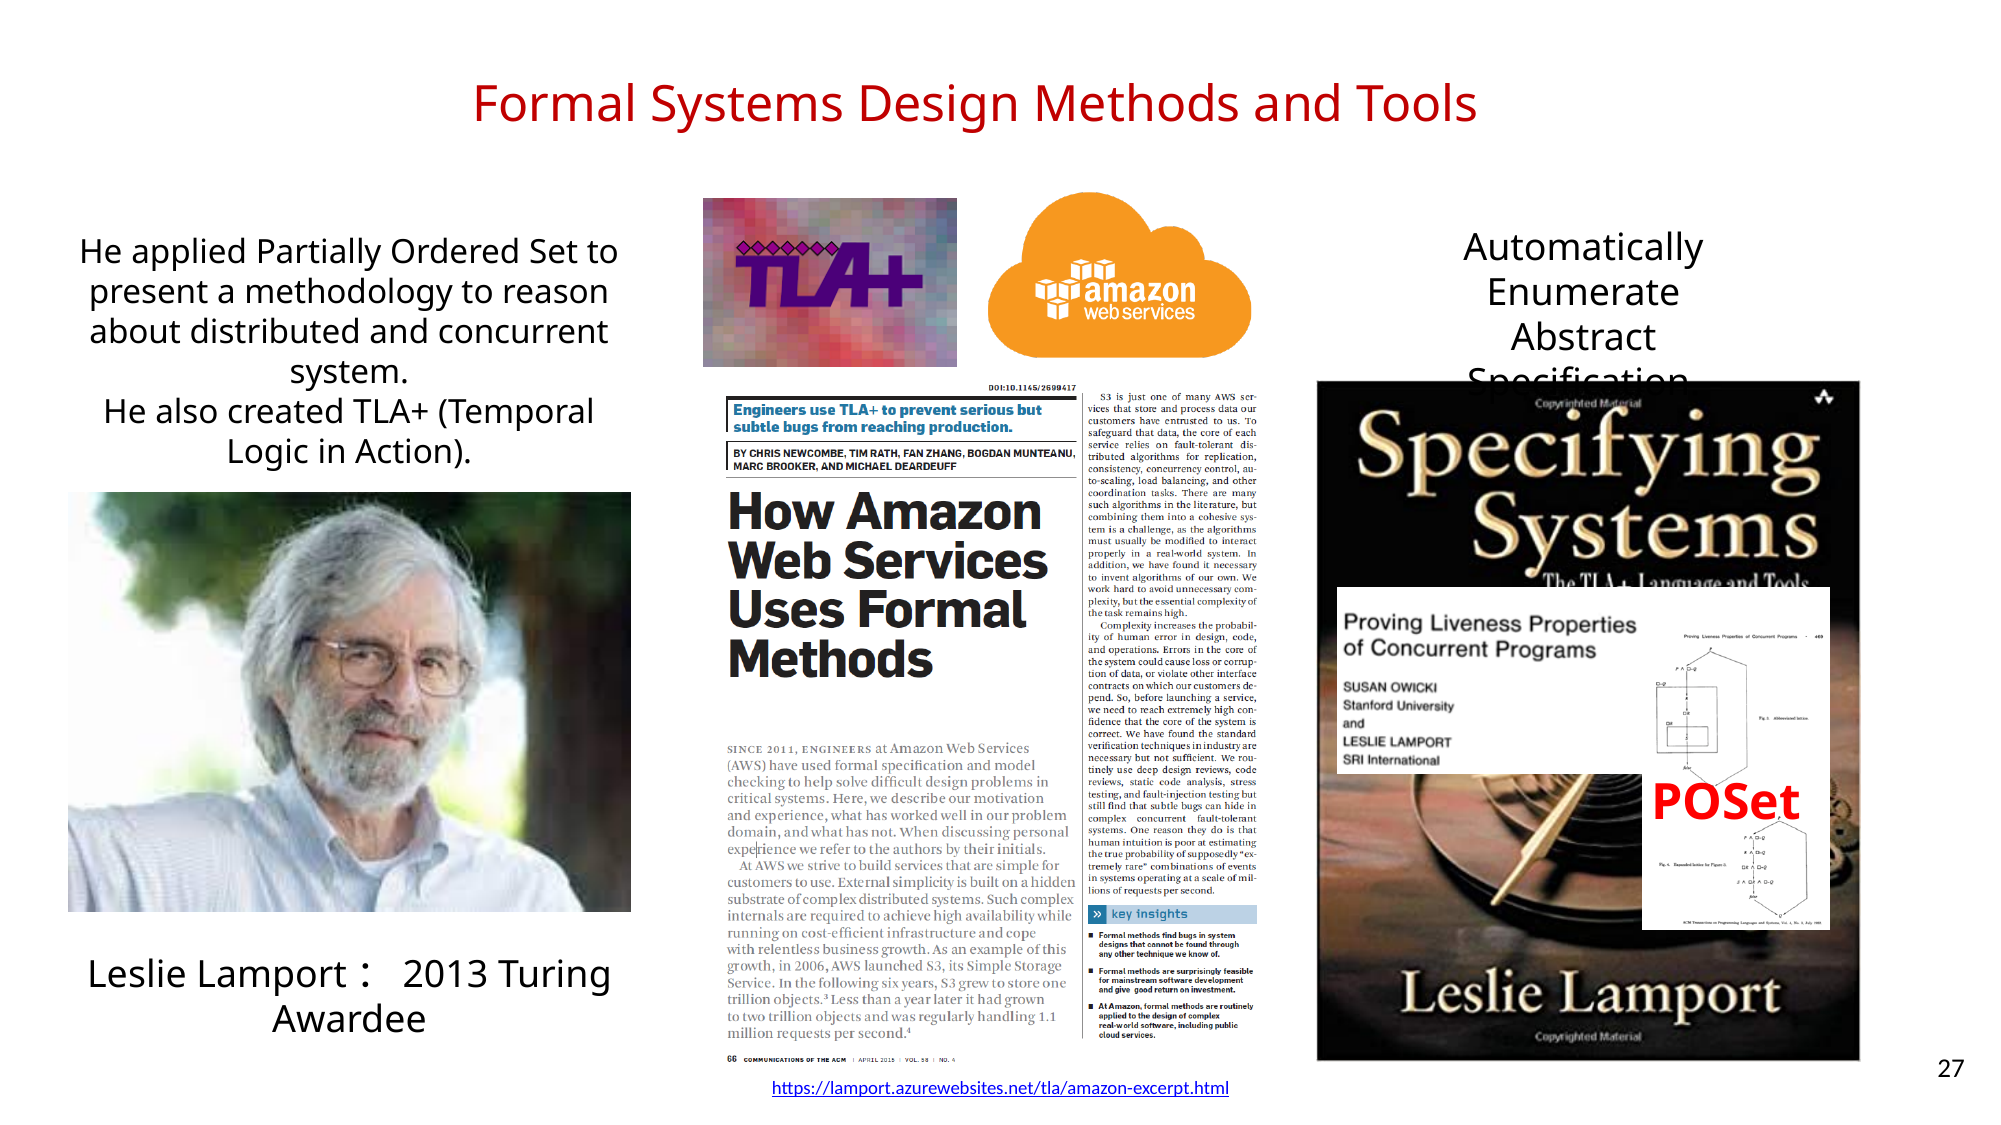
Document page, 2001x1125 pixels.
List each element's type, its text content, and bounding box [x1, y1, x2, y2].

picture [68, 491, 631, 912]
picture [702, 198, 957, 368]
picture [983, 190, 1254, 360]
title Formal Systems Design Methods and Tools [203, 62, 1748, 141]
slide_number 27 [1924, 1043, 1973, 1091]
text_box Automatically Enumerate Abstract Specification. [1406, 215, 1761, 379]
text_box He applied Partially Ordered Set to present a methodology to reason about distributed and concurrent system. He also created TLA+ (Temporal Logic in Action). [65, 222, 634, 478]
picture [691, 375, 1271, 1069]
picture [1316, 379, 1861, 1063]
text_box https://lamport.azurewebsites.net/tla/amazon-excerpt.html [764, 1069, 1237, 1106]
text_box Leslie Lamport：2013 Turing Awardee [65, 942, 634, 1047]
